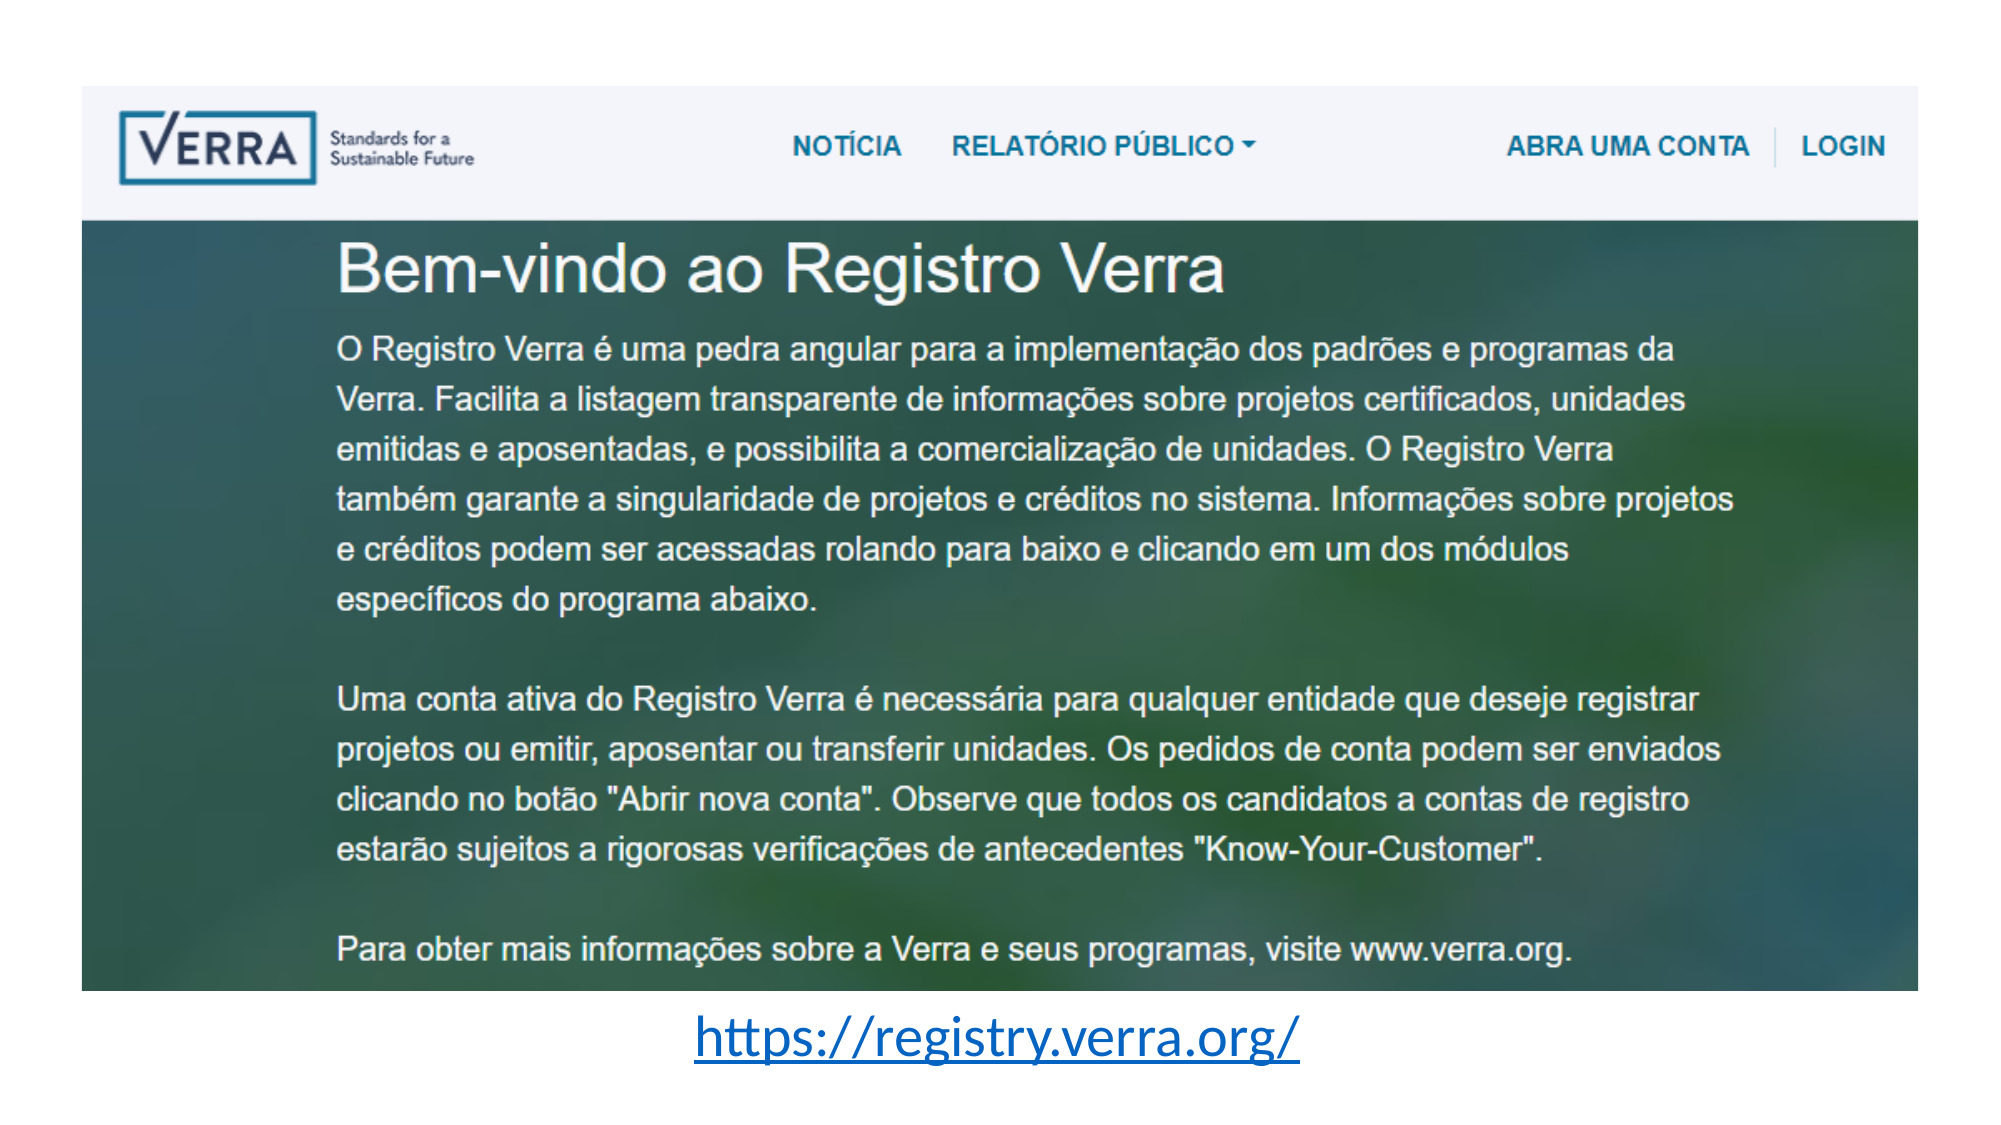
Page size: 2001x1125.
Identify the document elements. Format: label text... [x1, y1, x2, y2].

text_box https://registry.verra.org/ [679, 991, 1680, 1125]
picture [81, 86, 1919, 991]
